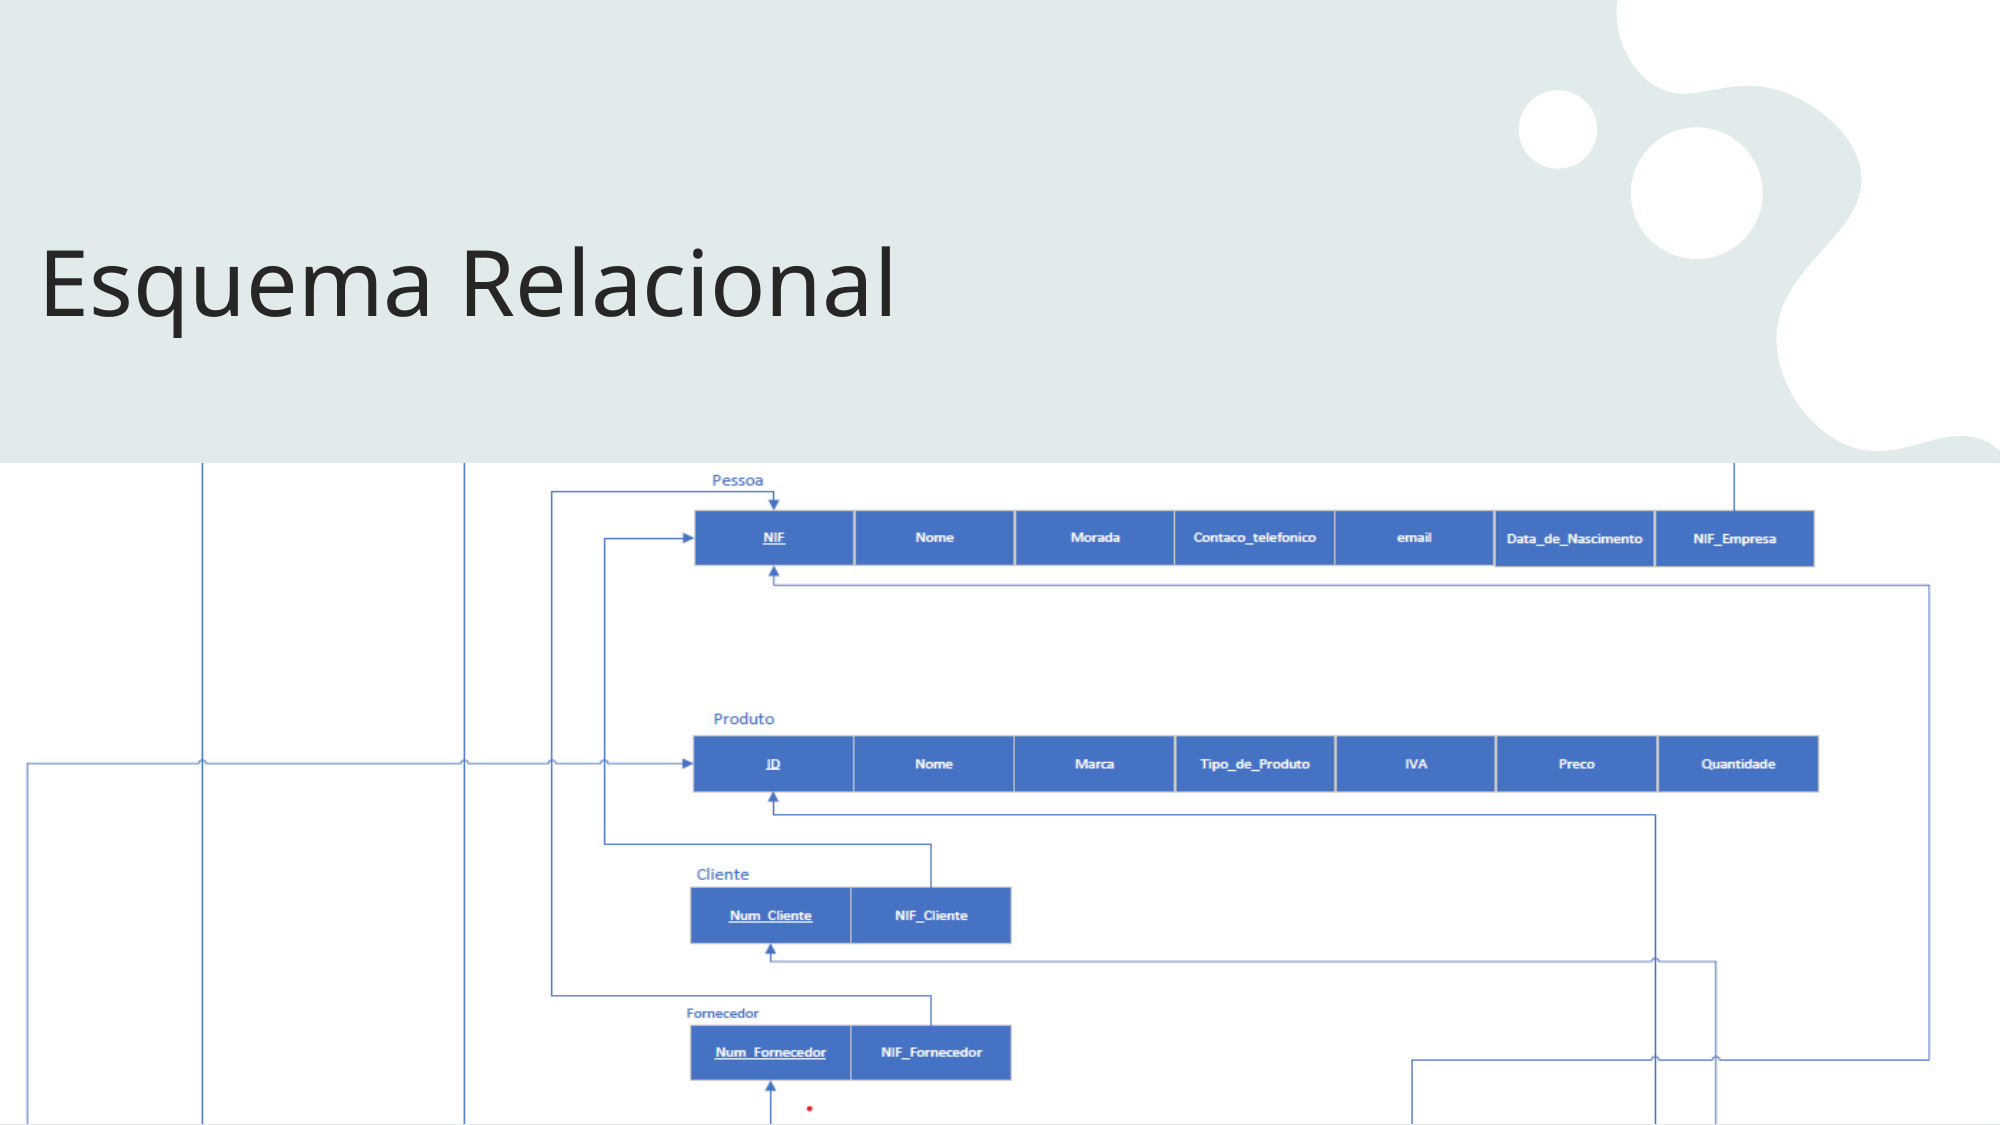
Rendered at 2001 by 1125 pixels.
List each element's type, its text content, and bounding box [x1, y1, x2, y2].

text_box [0, 0, 2000, 463]
picture [0, 463, 2000, 1124]
title Esquema Relacional [23, 121, 1369, 343]
text_box [1615, 0, 2000, 453]
text_box [1517, 89, 1599, 170]
